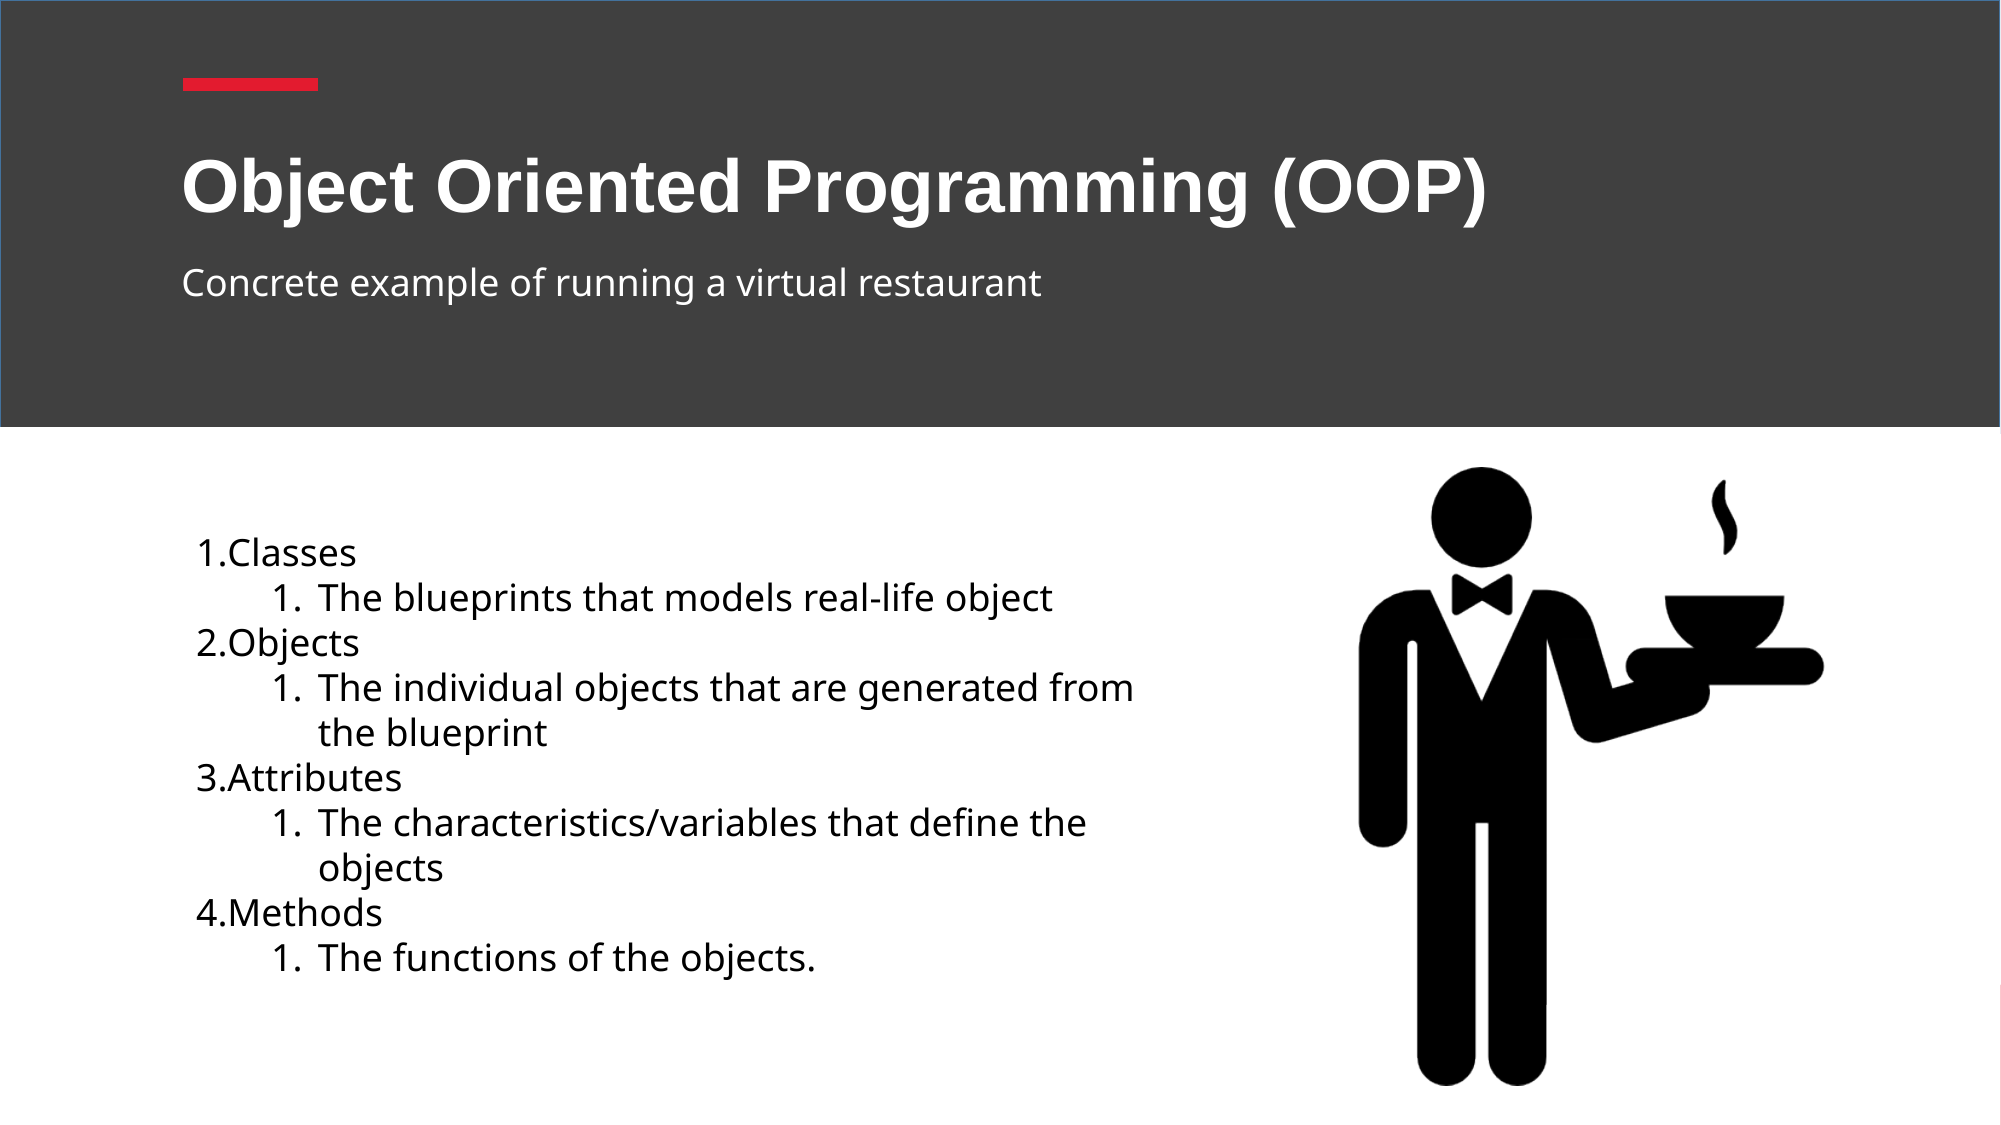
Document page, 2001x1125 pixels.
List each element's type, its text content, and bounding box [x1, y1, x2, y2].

title Object Oriented Programming (OOP) [181, 148, 1674, 251]
text_box Classes The blueprints that models real-life object Objects The individual objects that are generated from the blueprint Attributes The characteristics/variables that define the objects Methods The functions of the objects. [181, 521, 1183, 987]
picture [1282, 467, 1901, 1086]
list Concrete example of running a virtual restaurant [181, 251, 1674, 388]
text_box [0, 427, 2000, 1125]
